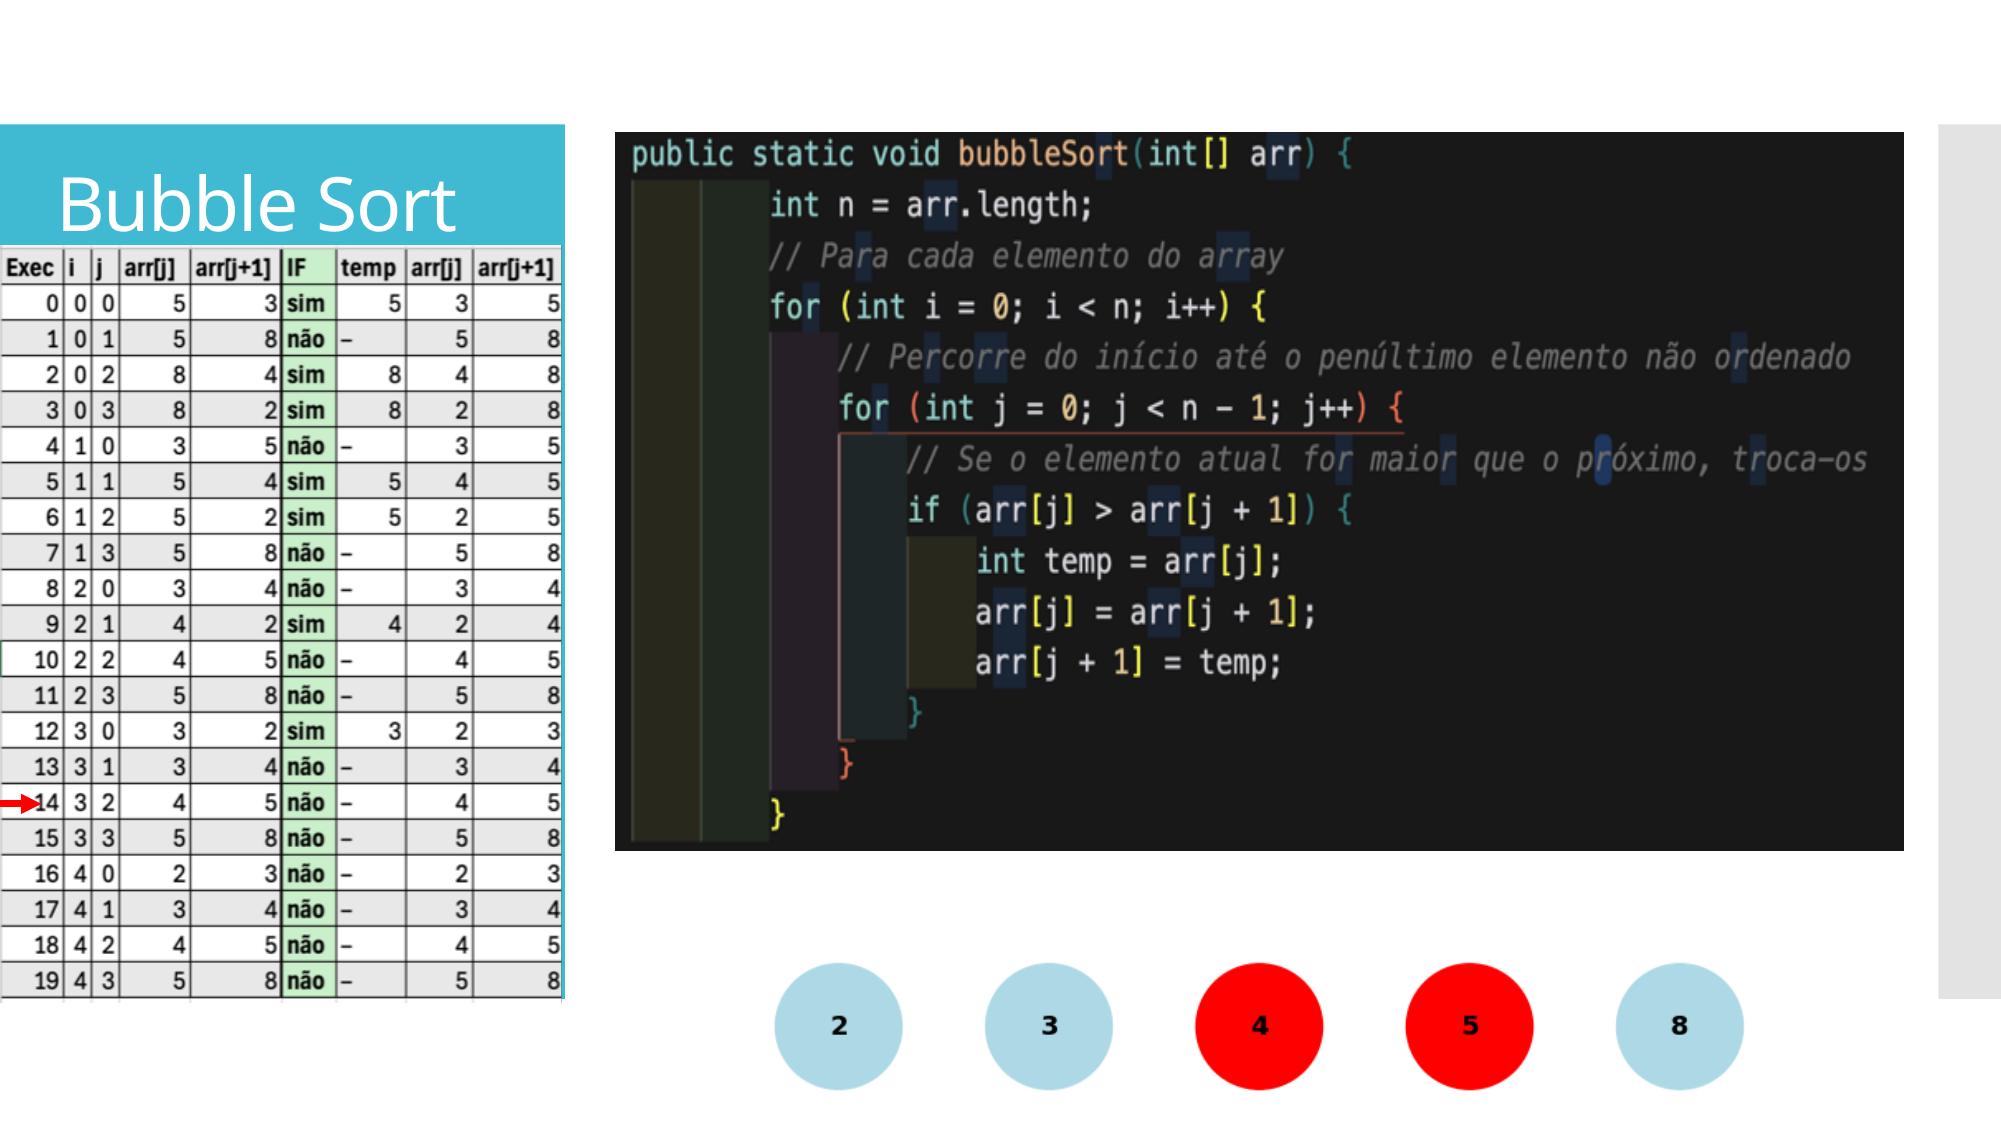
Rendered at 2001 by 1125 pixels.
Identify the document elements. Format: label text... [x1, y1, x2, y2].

picture [0, 244, 563, 1004]
picture [615, 132, 1904, 851]
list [615, 851, 1904, 1125]
title Bubble Sort [41, 143, 525, 244]
